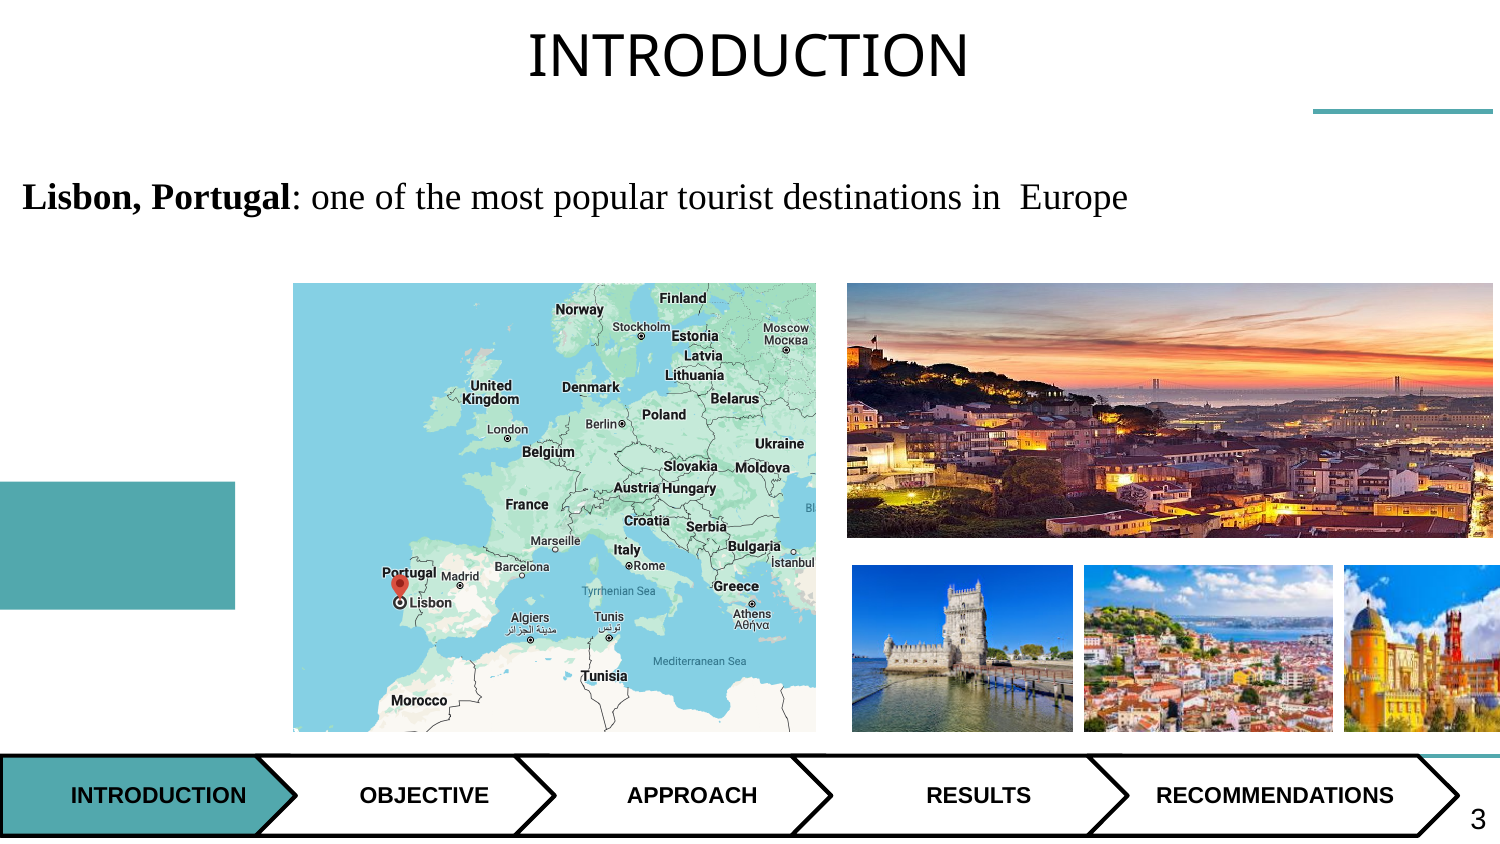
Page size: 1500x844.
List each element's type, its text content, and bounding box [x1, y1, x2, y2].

title INTRODUCTION [116, 2, 1383, 97]
picture [293, 283, 817, 733]
text_box 3 [1459, 793, 1500, 843]
picture [847, 283, 1493, 538]
picture [1084, 565, 1333, 733]
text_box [0, 755, 1459, 836]
list Lisbon, Portugal: one of the most popular tourist destinations in Europe [7, 111, 1383, 753]
picture [851, 565, 1074, 733]
picture [1344, 565, 1500, 732]
text_box [0, 481, 7, 610]
